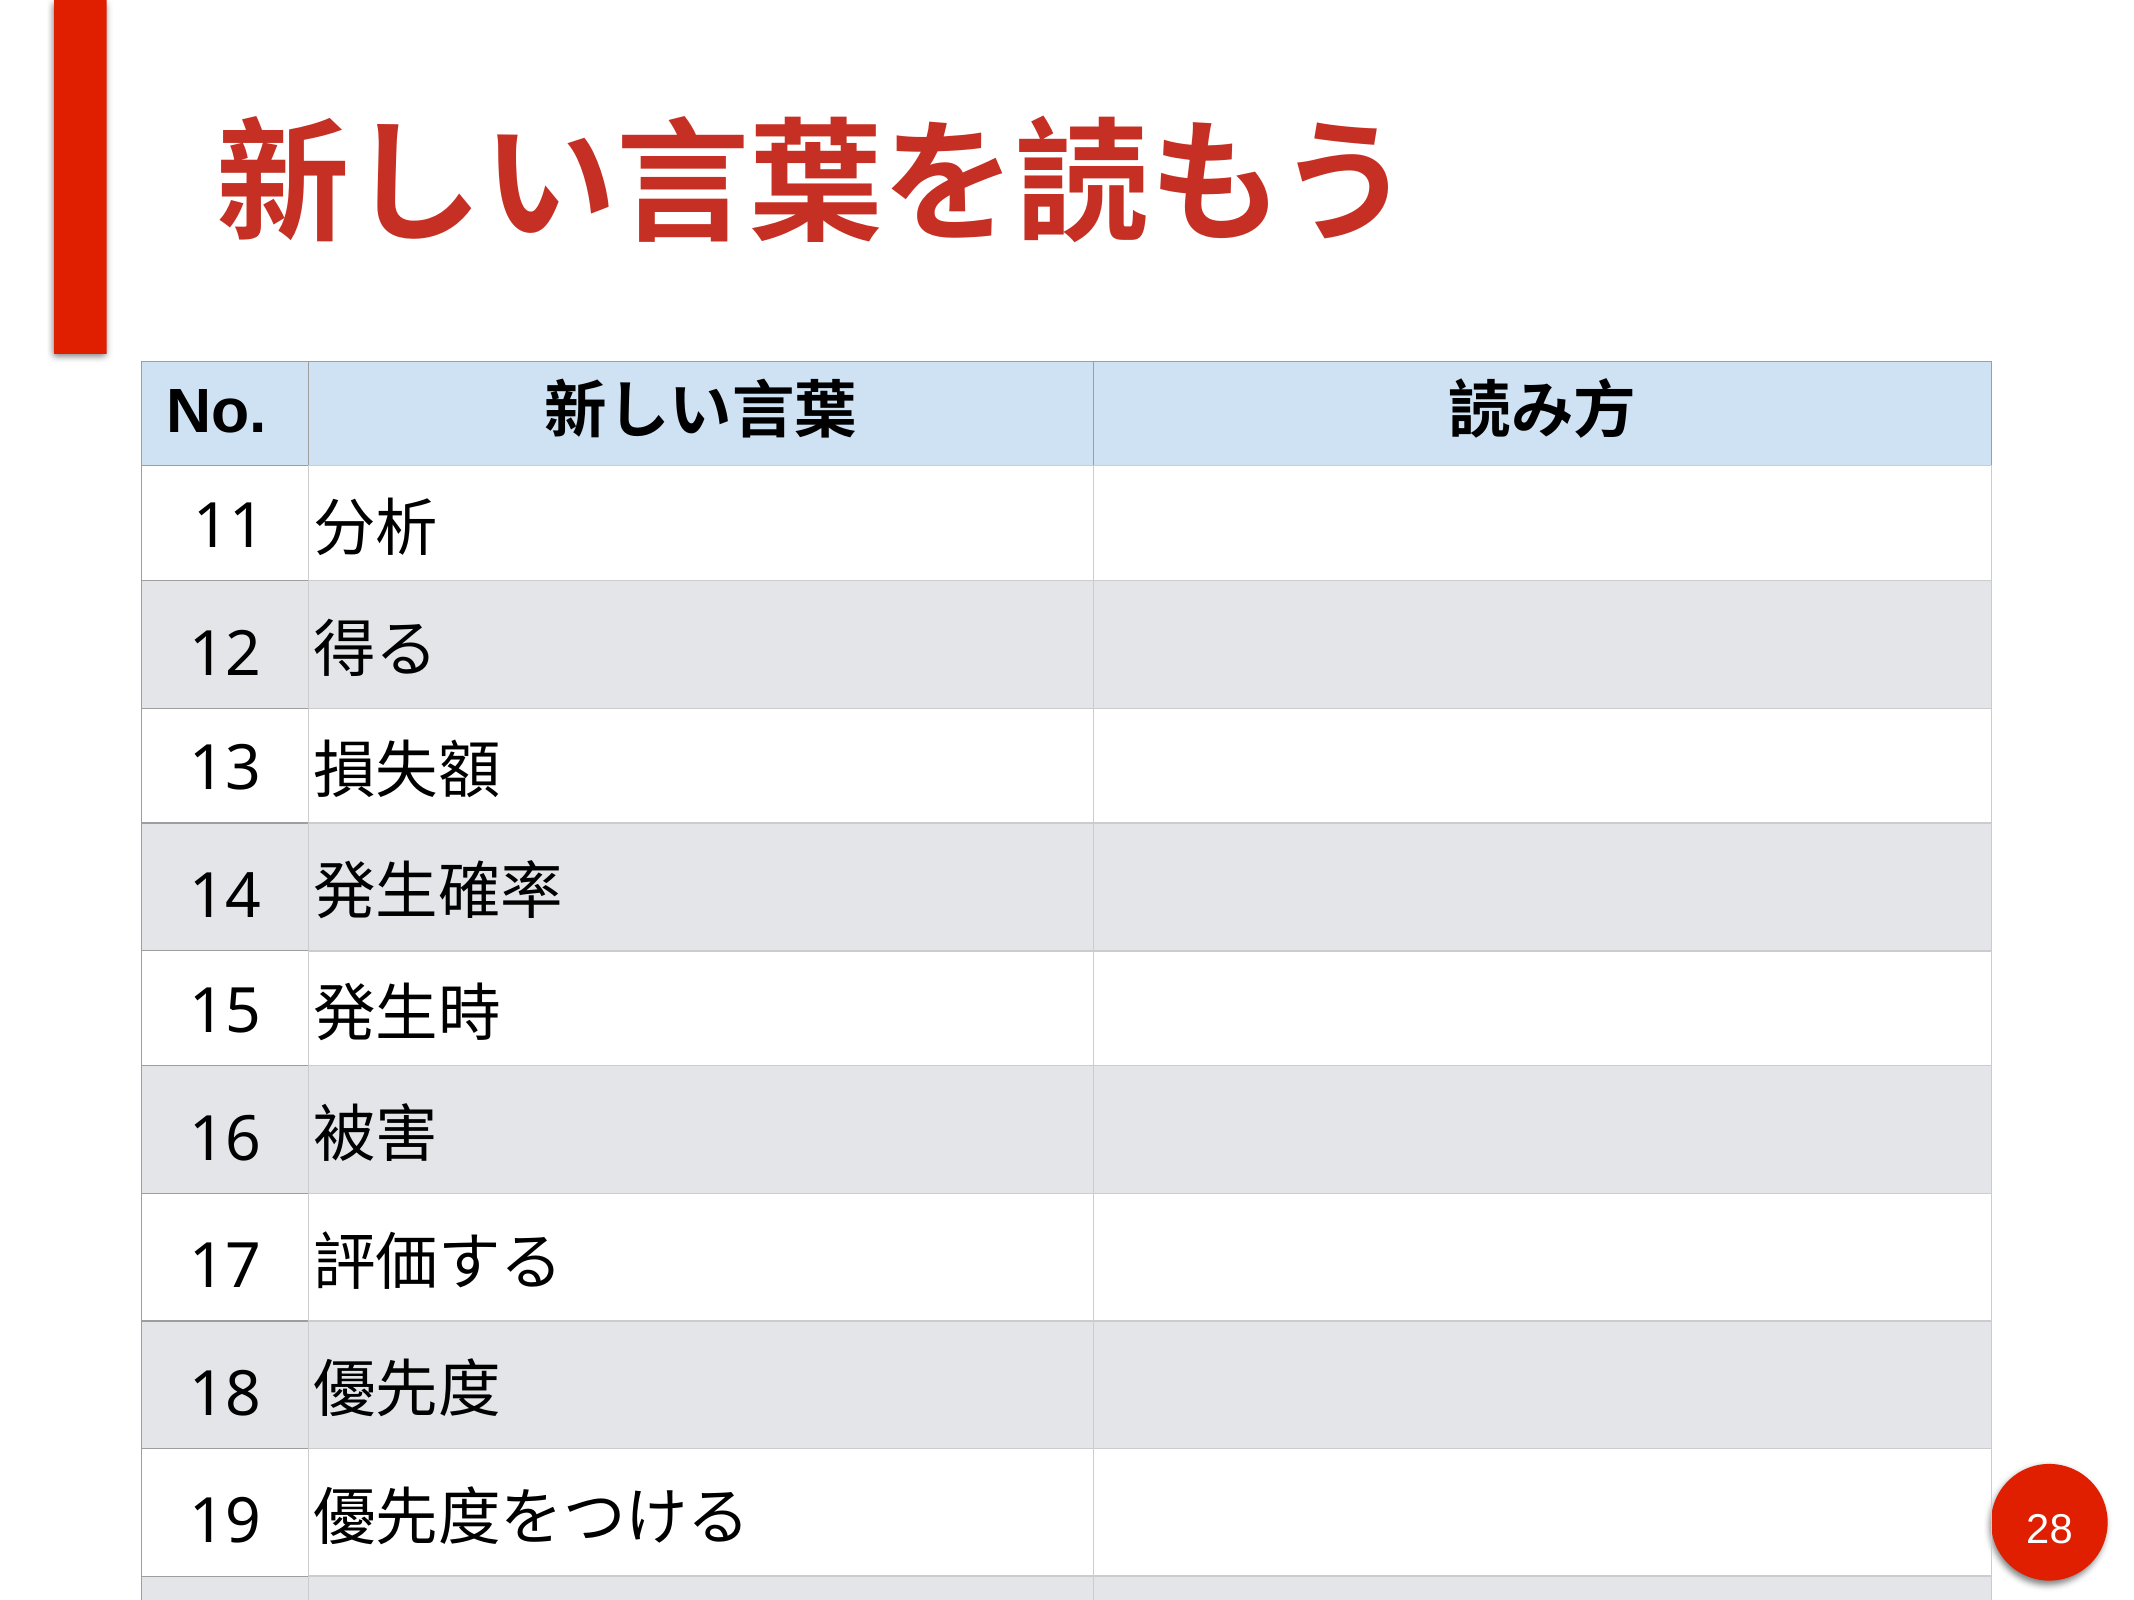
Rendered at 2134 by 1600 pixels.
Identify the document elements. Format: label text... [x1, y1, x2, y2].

table_cell 16 [142, 1066, 308, 1193]
table_header 新しい言葉 [309, 362, 1093, 465]
table_cell 15 [142, 951, 308, 1065]
table_cell [1094, 824, 1991, 950]
table_cell [1094, 1066, 1991, 1193]
table_cell 優先度 [309, 1322, 1093, 1448]
table_cell 12 [142, 581, 308, 708]
table_cell 分析 [309, 466, 1093, 580]
table_cell 得る [309, 581, 1093, 708]
table_cell 13 [142, 709, 308, 822]
table_cell 評価する [309, 1194, 1093, 1320]
table_cell 11 [142, 466, 308, 580]
table_cell [1094, 1577, 1991, 1600]
table_cell 発生時 [309, 952, 1093, 1065]
table_header No. [142, 362, 308, 465]
table_cell 被害 [309, 1066, 1093, 1193]
table_cell 17 [142, 1194, 308, 1320]
table_cell 20 [142, 1577, 308, 1600]
table_cell 19 [142, 1449, 308, 1576]
table_cell [1094, 581, 1991, 708]
table_cell 14 [142, 824, 308, 950]
table_cell [1094, 466, 1991, 580]
table_cell 18 [142, 1322, 308, 1448]
table_cell 損失額 [309, 709, 1093, 822]
table_cell [1094, 1449, 1991, 1575]
table_cell 発生確率 [309, 824, 1093, 950]
table_cell [1094, 952, 1991, 1065]
table_cell 優先度をつける [309, 1449, 1093, 1575]
table_cell [1094, 1322, 1991, 1448]
table_cell [1094, 1194, 1991, 1320]
title 新しい言葉を読もう [208, 18, 2030, 336]
slide_number 28 [2012, 1493, 2087, 1552]
table_cell 検討する [309, 1577, 1093, 1600]
table_cell [1094, 709, 1991, 822]
table_header 読み方 [1094, 362, 1991, 465]
